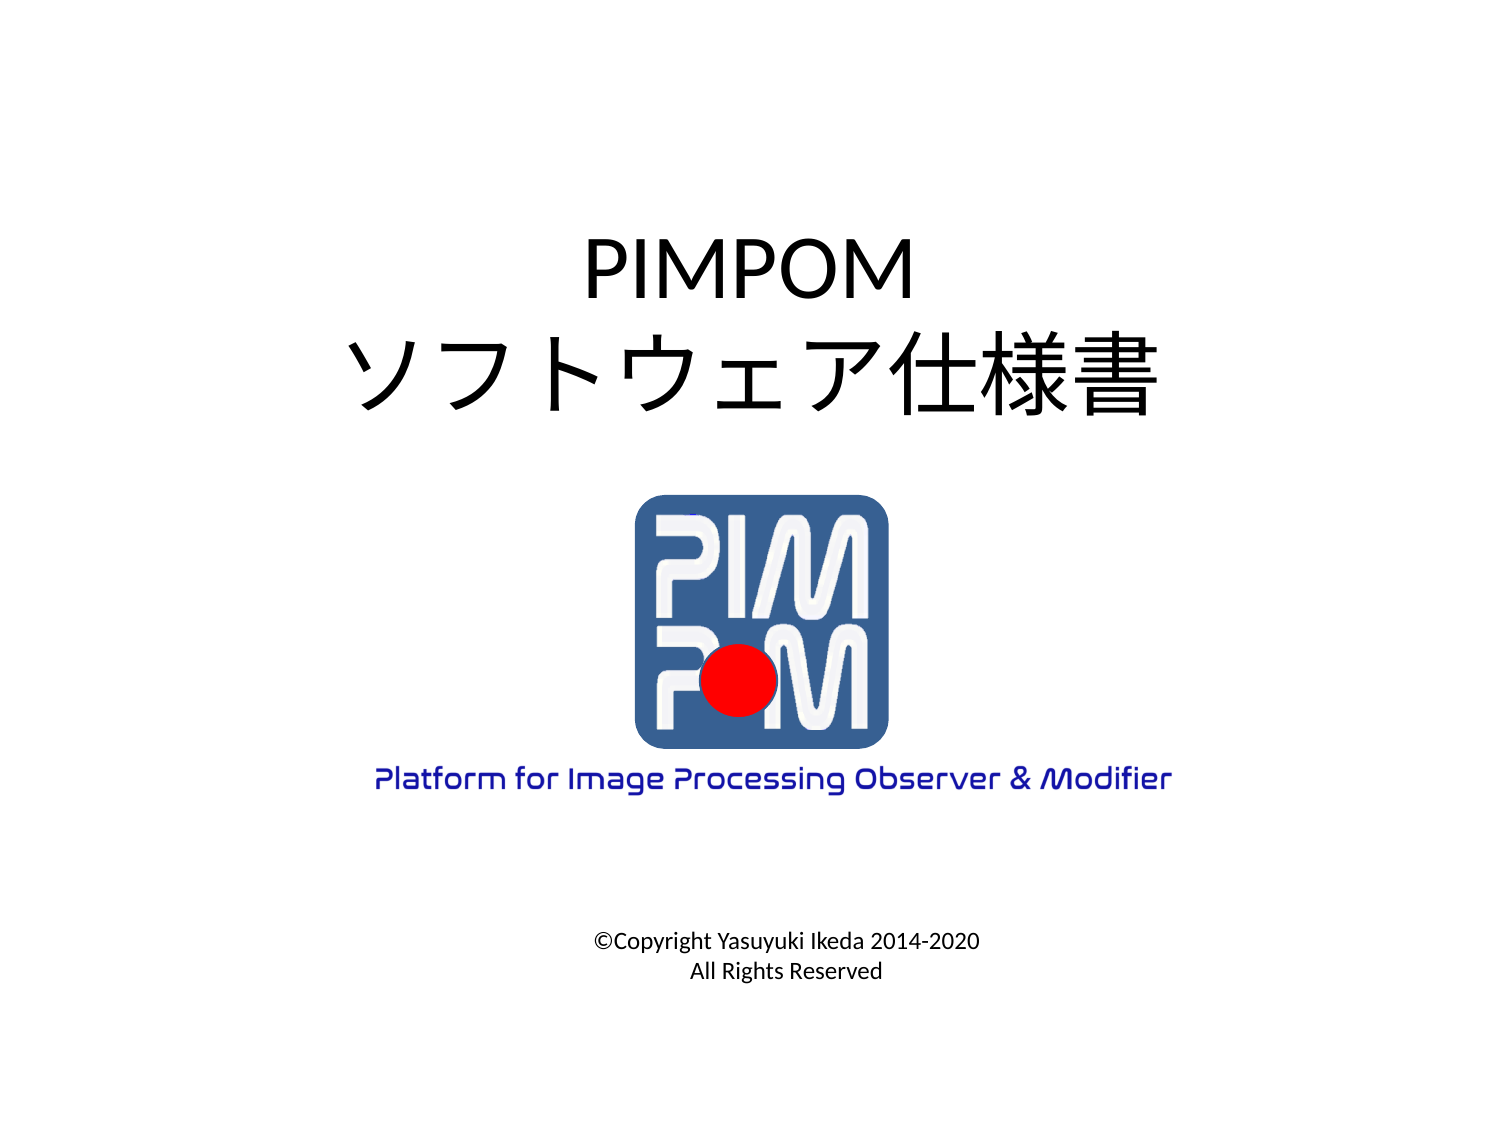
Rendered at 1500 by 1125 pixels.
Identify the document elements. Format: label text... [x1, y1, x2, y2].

picture [369, 761, 1185, 802]
text_box ©Copyright Yasuyuki Ikeda 2014-2020 All Rights Reserved [411, 916, 1162, 992]
title PIMPOM ソフトウェア仕様書 [112, 196, 1388, 438]
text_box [643, 503, 881, 741]
